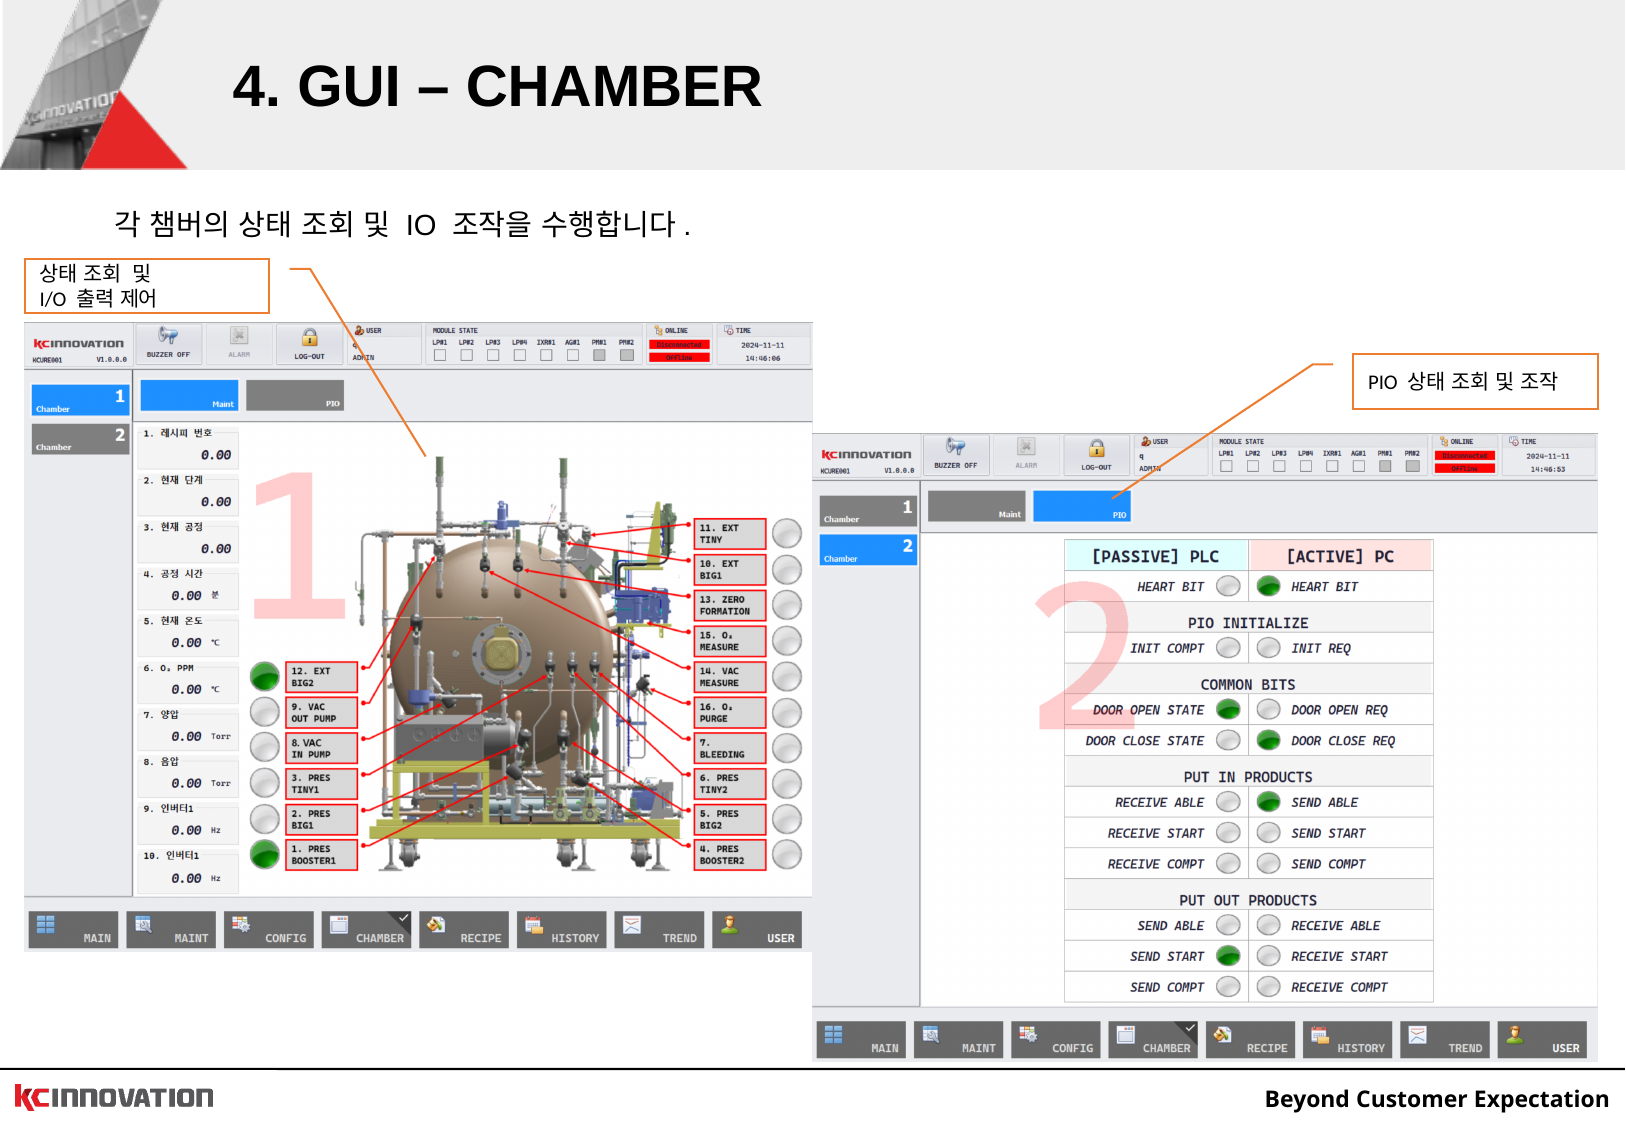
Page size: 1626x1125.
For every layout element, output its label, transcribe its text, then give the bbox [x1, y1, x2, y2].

text_box PIO 상태 조회 및 조작 [1353, 354, 1599, 409]
text_box 상태 조회 및 I/O 출력 제어 [24, 258, 270, 314]
text_box 각 챔버의 상태 조회 및 IO 조작을 수행합니다. [99, 181, 1521, 249]
picture [24, 321, 1598, 1062]
picture [15, 1084, 213, 1111]
text_box 4. GUI – CHAMBER [217, 40, 1497, 126]
picture [0, 0, 1625, 170]
